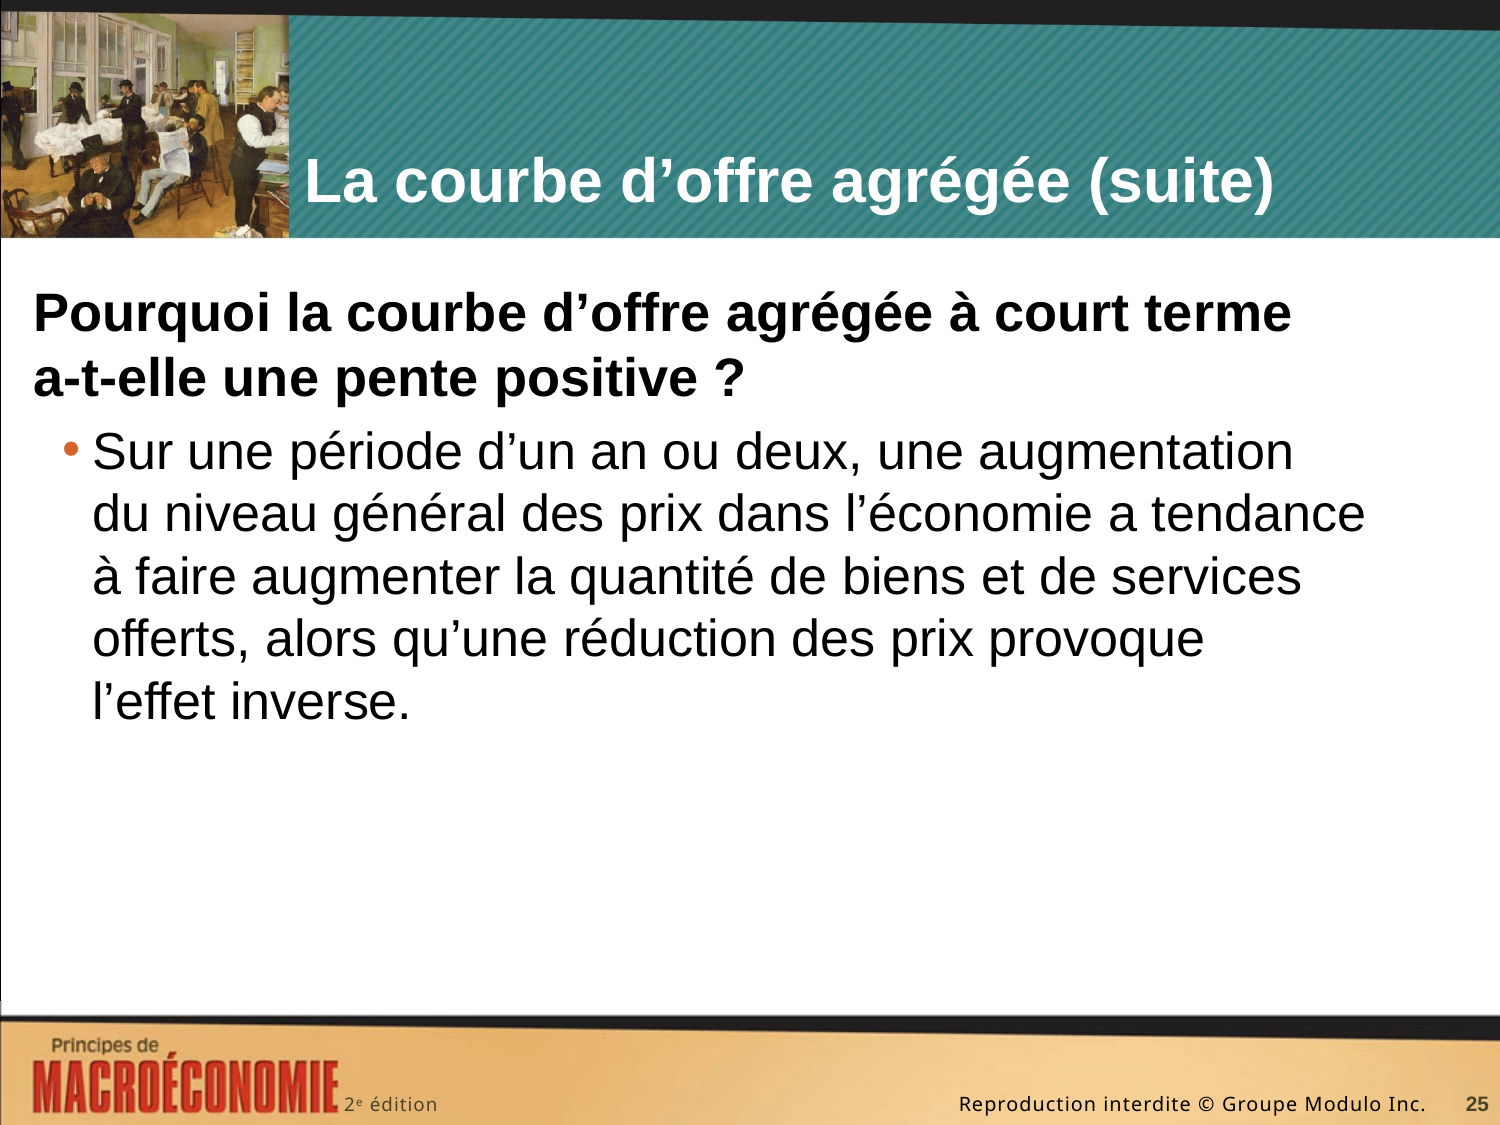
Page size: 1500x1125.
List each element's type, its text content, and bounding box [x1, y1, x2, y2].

list Pourquoi la courbe d’offre agrégée à court terme a-t-elle une pente positive ? Sur une période d’un an ou deux, une augmentation du niveau général des prix dans l’économie a tendance à faire augmenter la quantité de biens et de services offerts, alors qu’une réduction des prix provoque l’effet inverse. [17, 269, 1431, 1000]
picture [1412, 1102, 1417, 1110]
title La courbe d’offre agrégée (suite) [304, 32, 1431, 223]
picture [0, 0, 1500, 1125]
slide_number 25 [1417, 1070, 1489, 1125]
